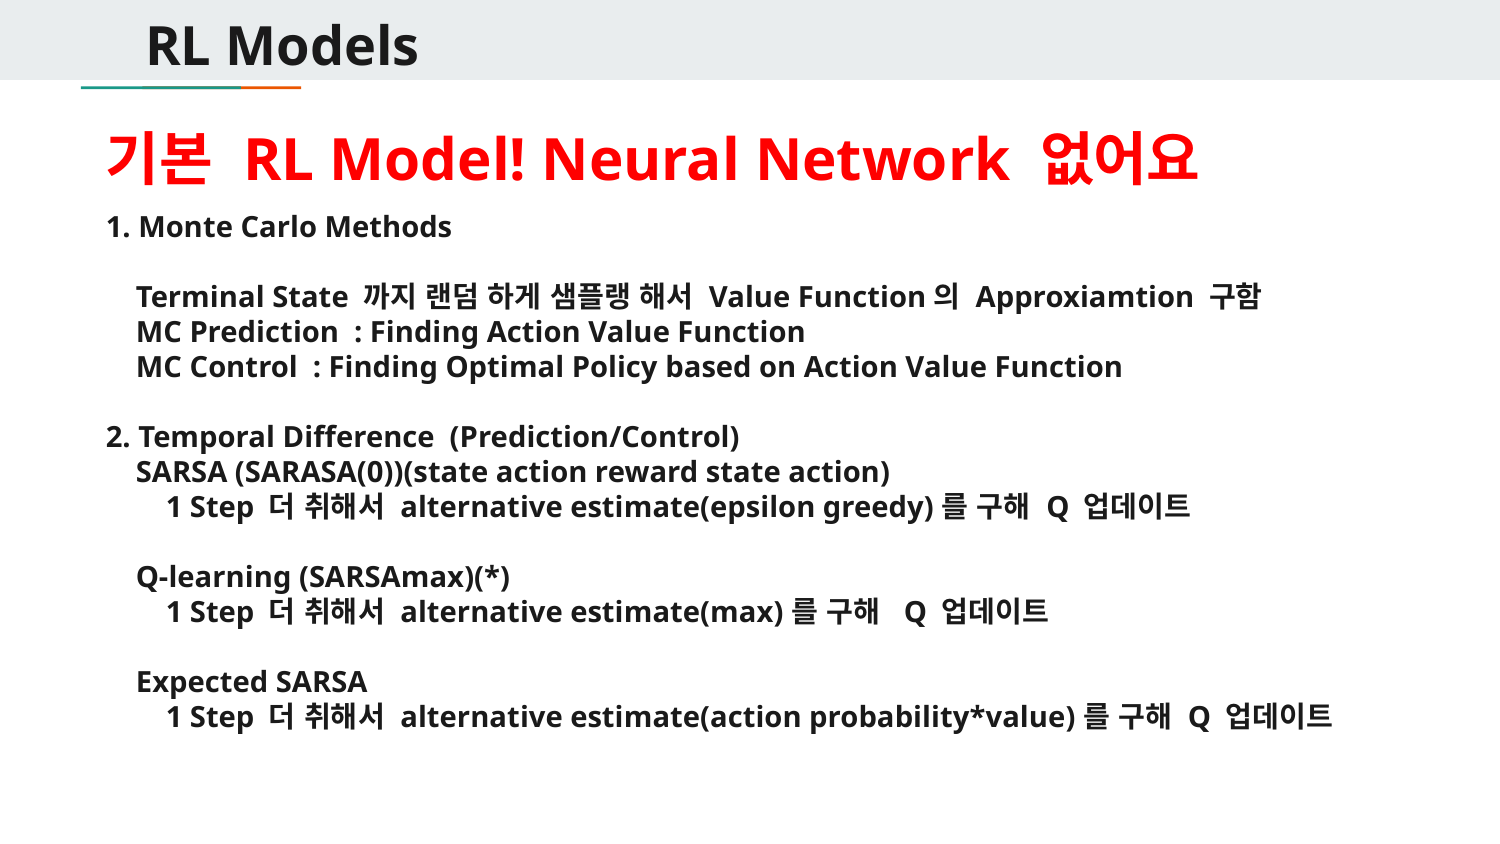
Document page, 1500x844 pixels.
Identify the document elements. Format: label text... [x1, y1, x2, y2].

title RL Models [130, 0, 1392, 84]
text_box 1. Monte Carlo Methods Terminal State 까지 랜덤 하게 샘플랭 해서 Value Function의 Approxiamtion 구함 MC Prediction : Finding Action Value Function MC Control : Finding Optimal Policy based on Action Value Function 2. Temporal Difference (Prediction/Control) SARSA (SARASA(0))(state action reward state action) 1 Step 더 취해서 alternative estimate(epsilon greedy)를 구해 Q 업데이트 Q-learning (SARSAmax)(*) 1 Step 더 취해서 alternative estimate(max)를 구해 Q 업데이트 Expected SARSA 1 Step 더 취해서 alternative estimate(action probability*value)를 구해 Q 업데이트 [90, 193, 1353, 805]
text_box 기본 RL Model! Neural Network 없어요 [90, 107, 1500, 183]
